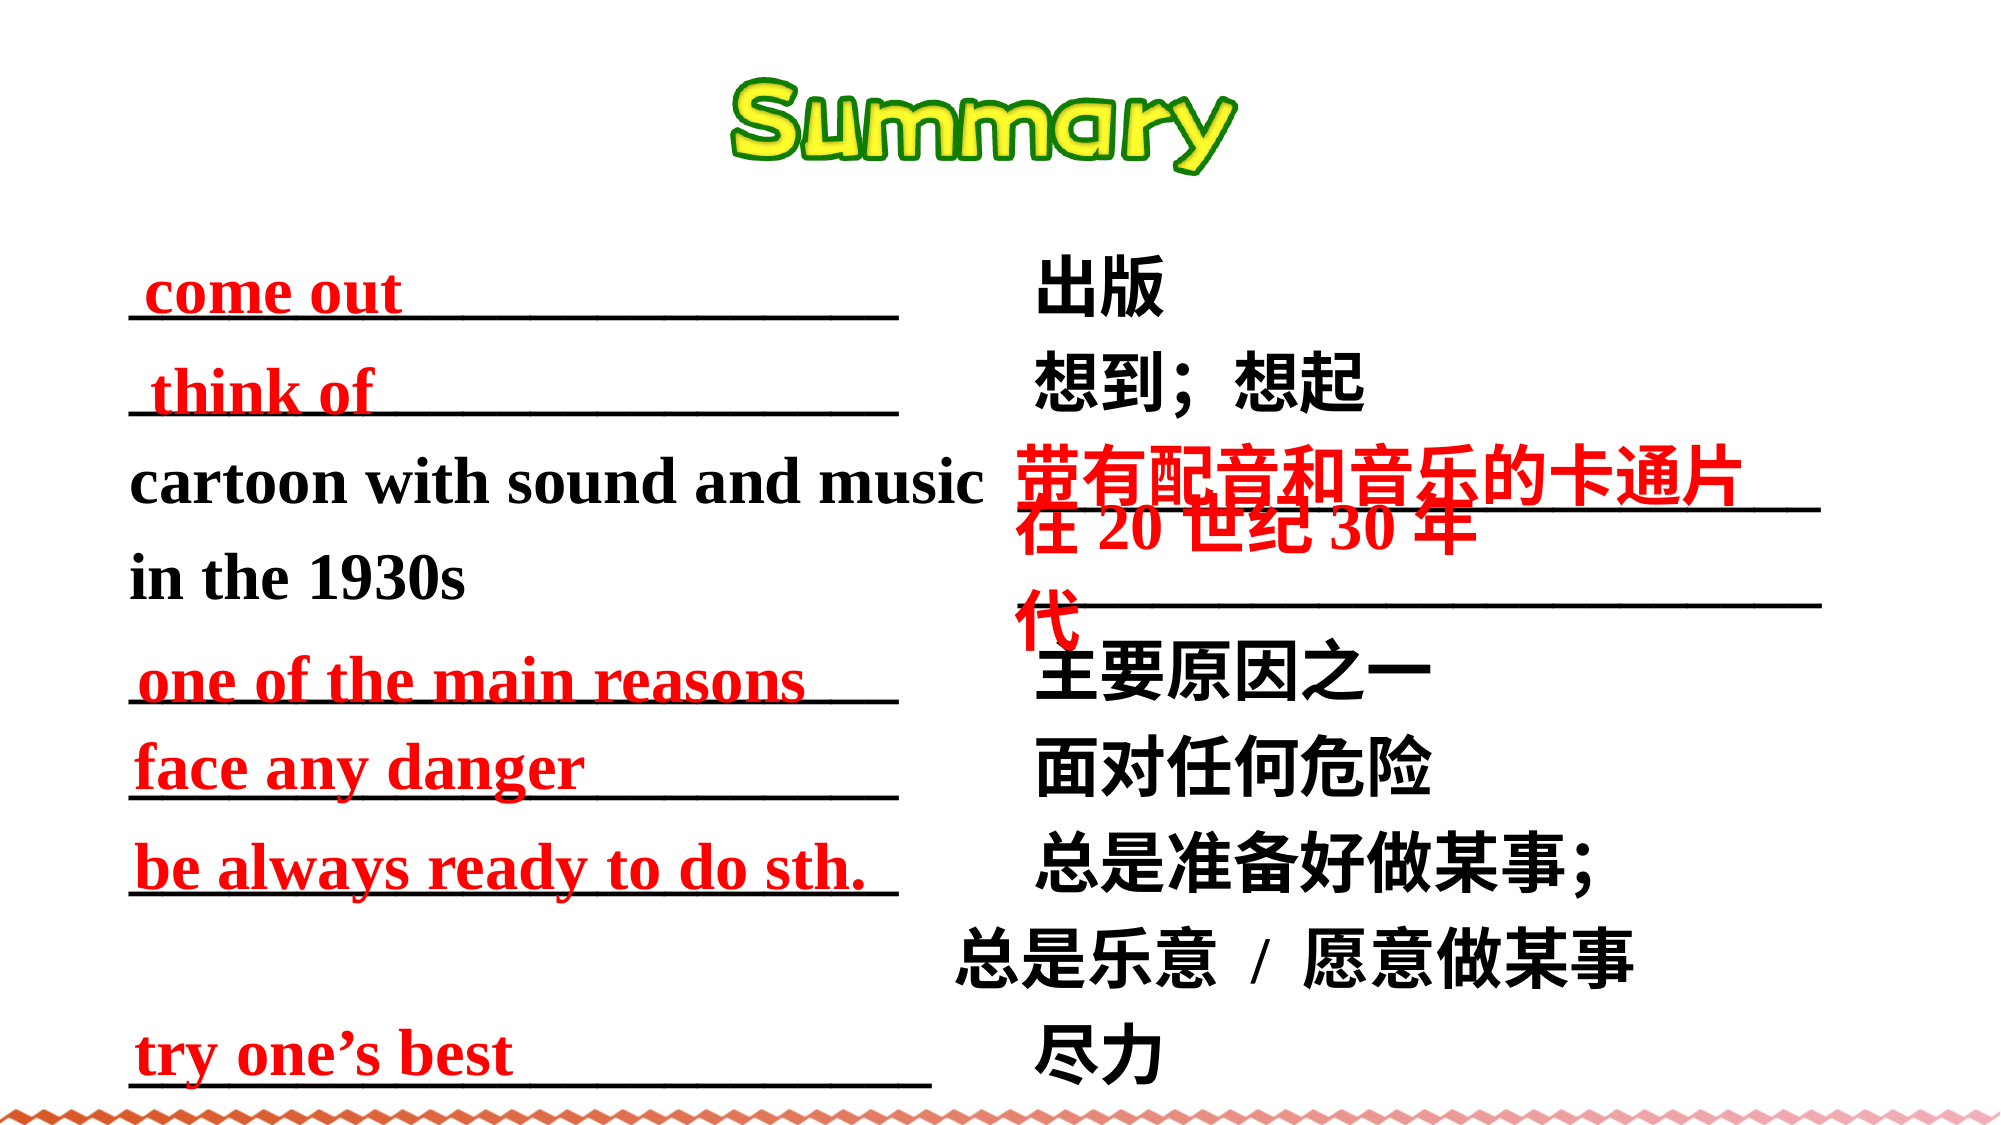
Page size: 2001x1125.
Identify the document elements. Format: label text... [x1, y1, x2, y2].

text_box 带有配音和音乐的卡通片 [999, 410, 1851, 521]
text_box be always ready to do sth. [119, 799, 923, 911]
text_box come out [130, 223, 438, 334]
text_box _______________________ 出版 _______________________ 想到；想起 cartoon with sound and music ________________________ in the 1930s ________________________ _______________________ 主要原因之一 _______________________ 面对任何危险 _______________________ 总是准备好做某事； 总是乐意 / 愿意做某事 ________________________ 尽力 [114, 221, 1911, 1100]
text_box think of [136, 324, 432, 436]
text_box face any danger [119, 700, 675, 799]
text_box 在20世纪30年代 [999, 459, 1544, 666]
picture [0, 0, 2001, 1125]
text_box try one’s best [119, 985, 581, 1097]
text_box one of the main reasons [122, 612, 879, 724]
